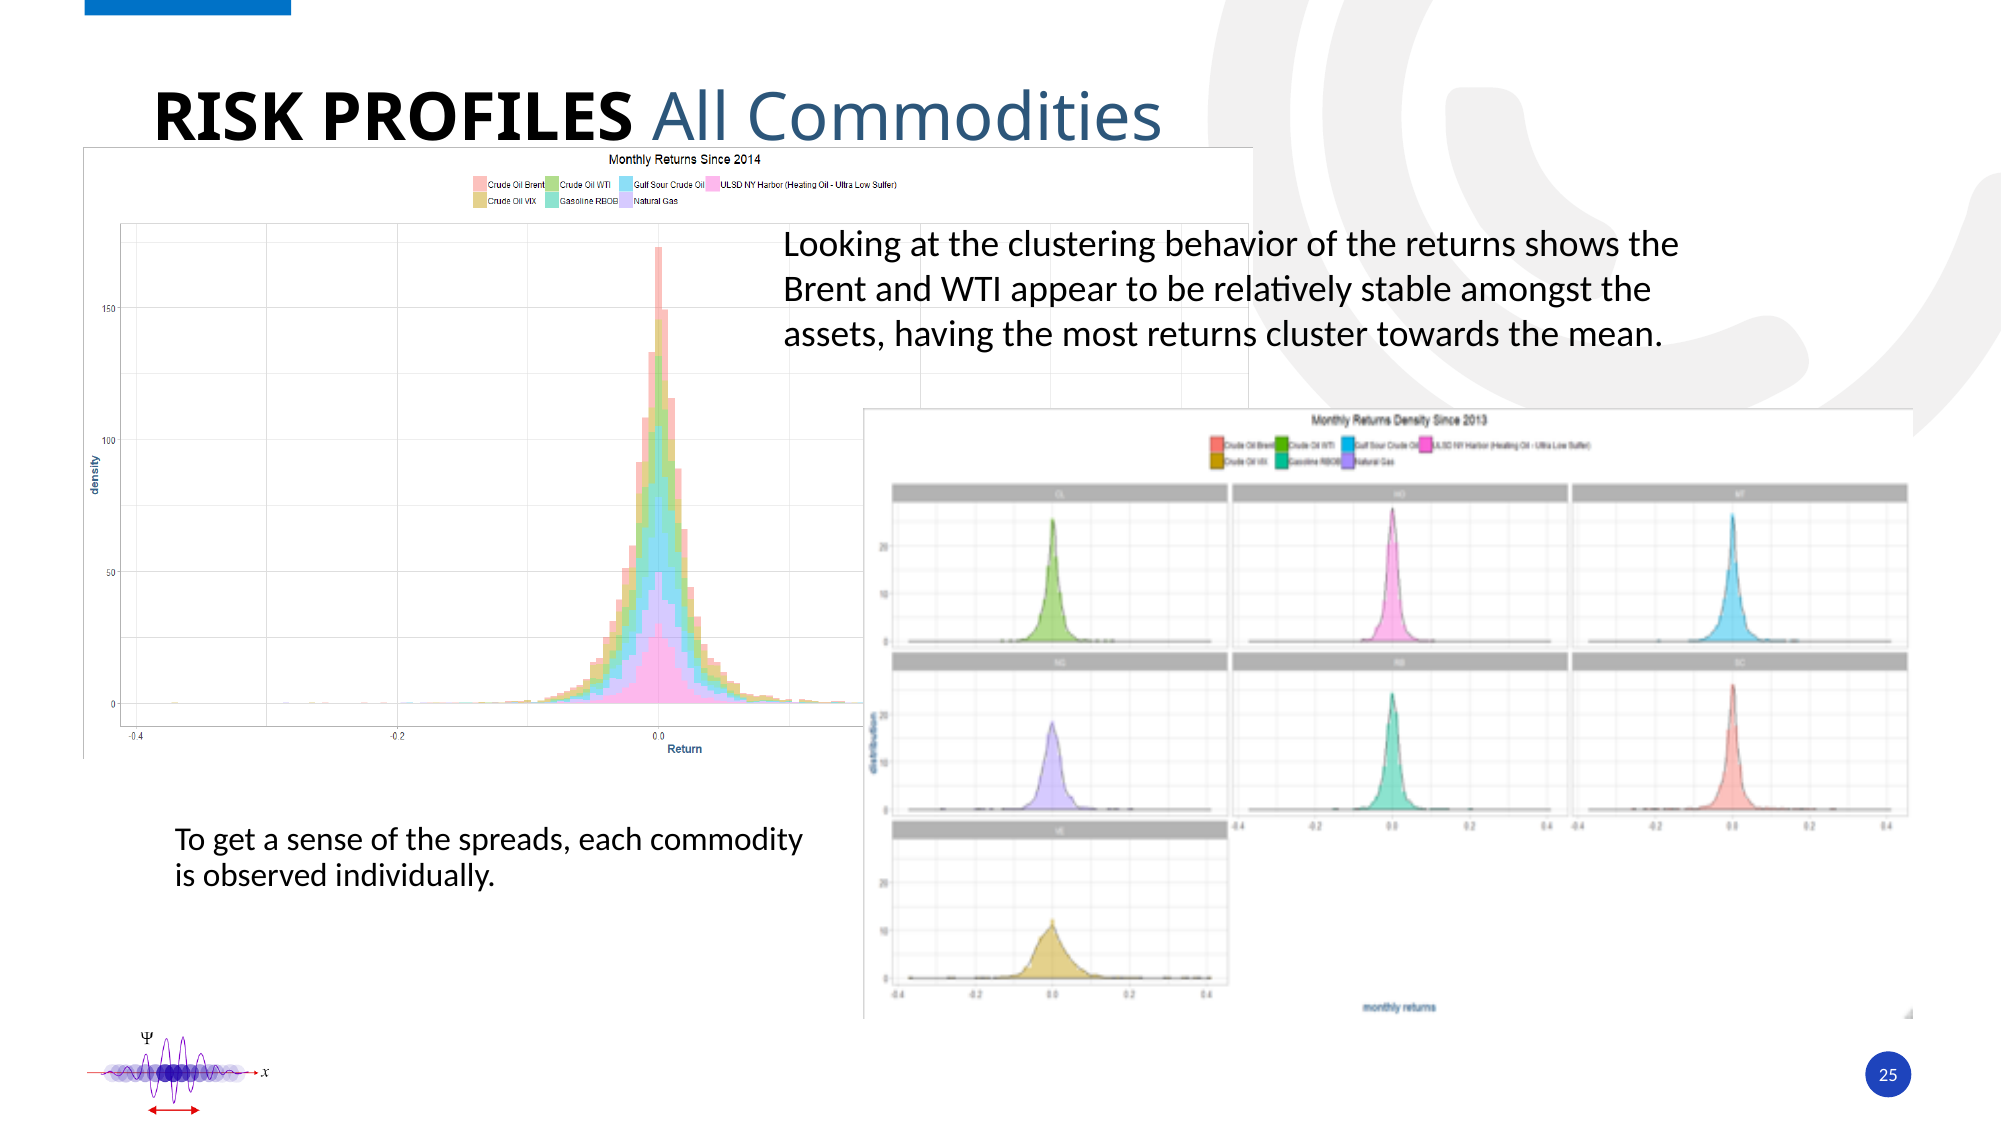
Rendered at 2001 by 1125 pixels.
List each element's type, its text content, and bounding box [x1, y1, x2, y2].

title RISK PROFILES All Commodities [137, 75, 1280, 163]
picture [87, 1026, 269, 1116]
text_box Looking at the clustering behavior of the returns shows the Brent and WTI appear to be relatively stable amongst the assets, having the most returns cluster towards the mean. [1253, 211, 1760, 407]
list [83, 147, 1253, 759]
list To get a sense of the spreads, each commodity is observed individually. [159, 814, 846, 1004]
slide_number 25 [1864, 1059, 1913, 1090]
picture [863, 408, 1913, 1020]
